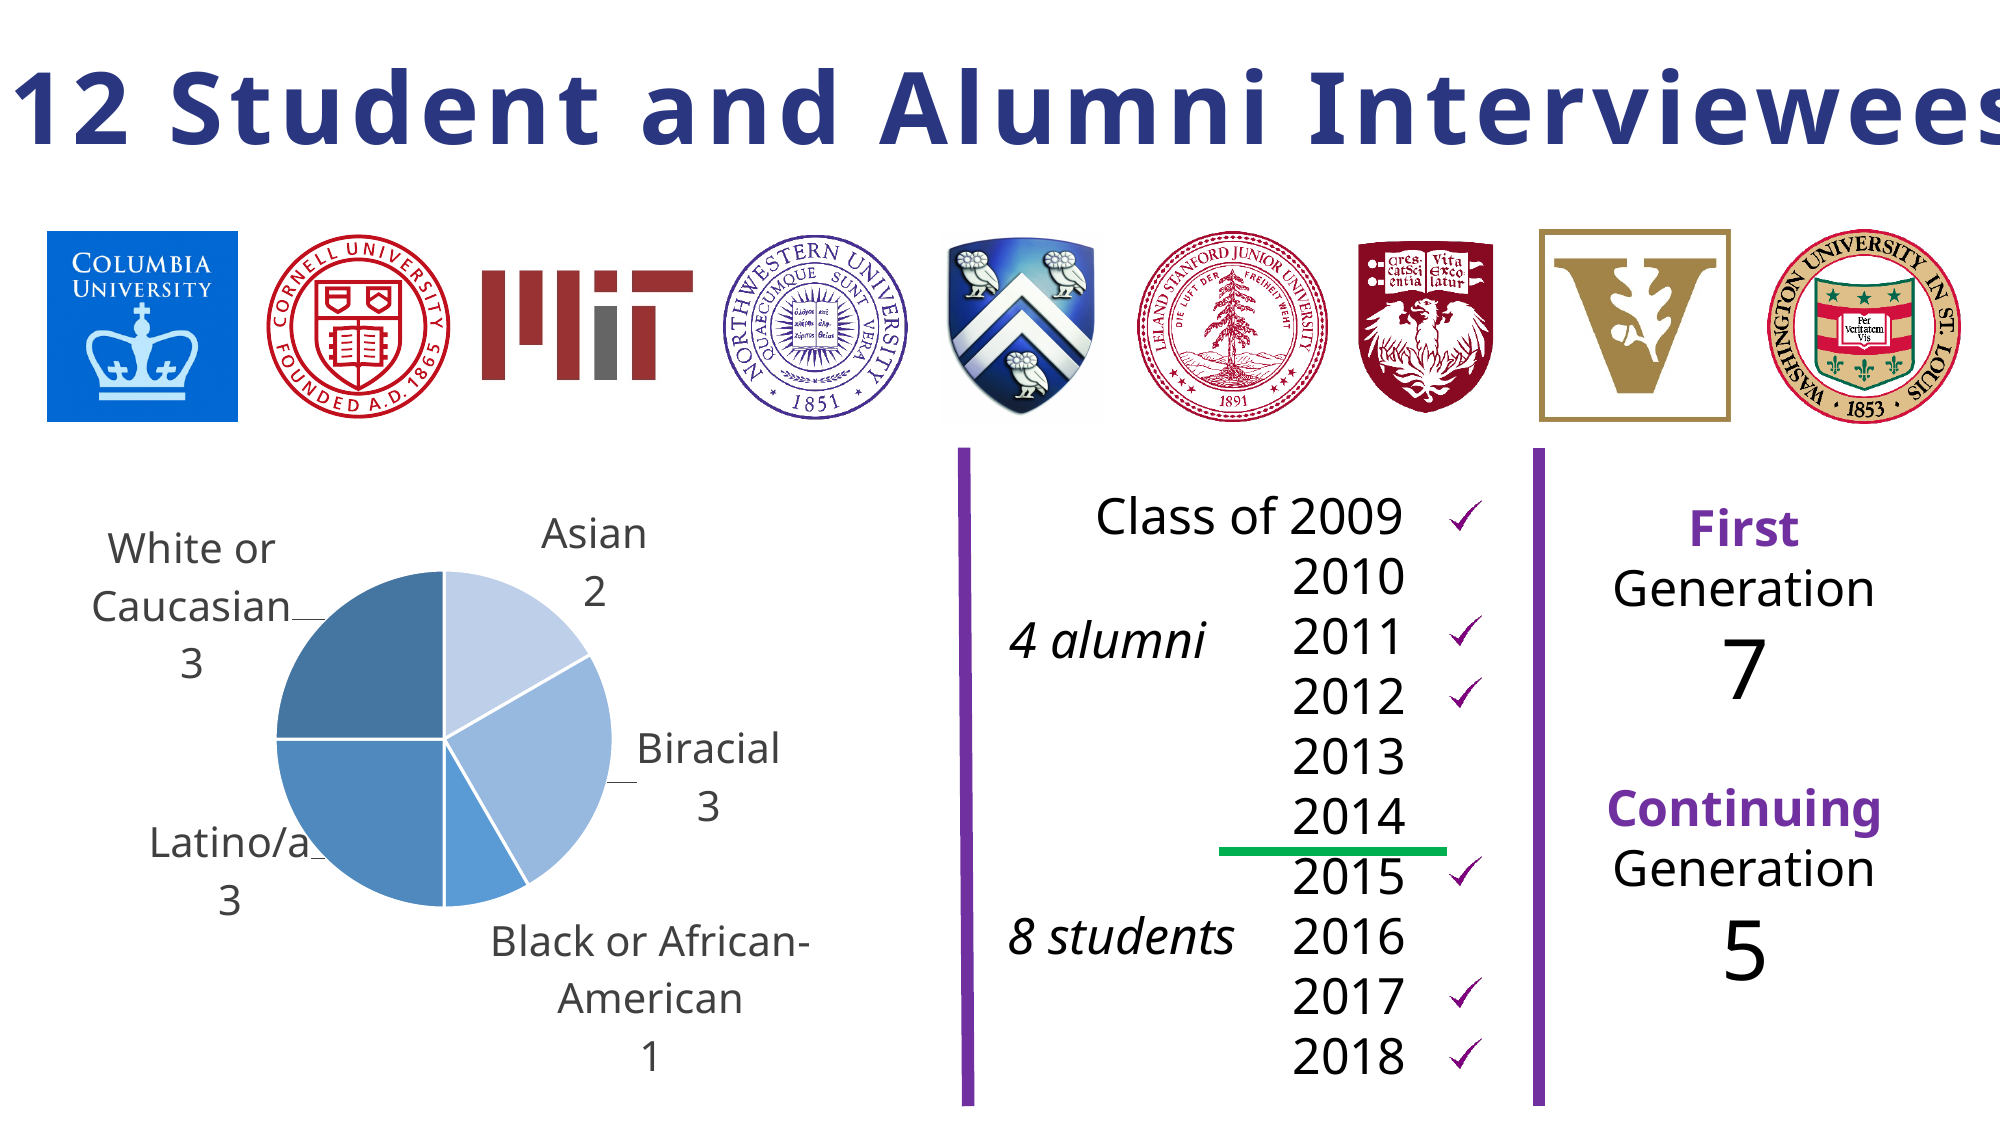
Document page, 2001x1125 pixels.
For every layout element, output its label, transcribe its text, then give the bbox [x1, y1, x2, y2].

picture [1137, 231, 1329, 422]
picture [474, 262, 701, 391]
picture [719, 231, 911, 422]
picture [1330, 231, 1521, 422]
text_box 8 students [1027, 897, 1080, 973]
text_box 12 Student and Alumni Interviewees [0, 36, 2000, 172]
text_box First Generation 7 Continuing Generation 5 [1583, 489, 1906, 1004]
text_box 4 alumni [1027, 601, 1080, 677]
chart [0, 420, 1027, 1099]
picture [260, 231, 456, 422]
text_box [964, 447, 969, 1107]
picture [941, 233, 1103, 424]
picture [1766, 229, 1961, 424]
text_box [1080, 477, 1539, 1099]
picture [1539, 229, 1731, 422]
picture [47, 231, 238, 422]
